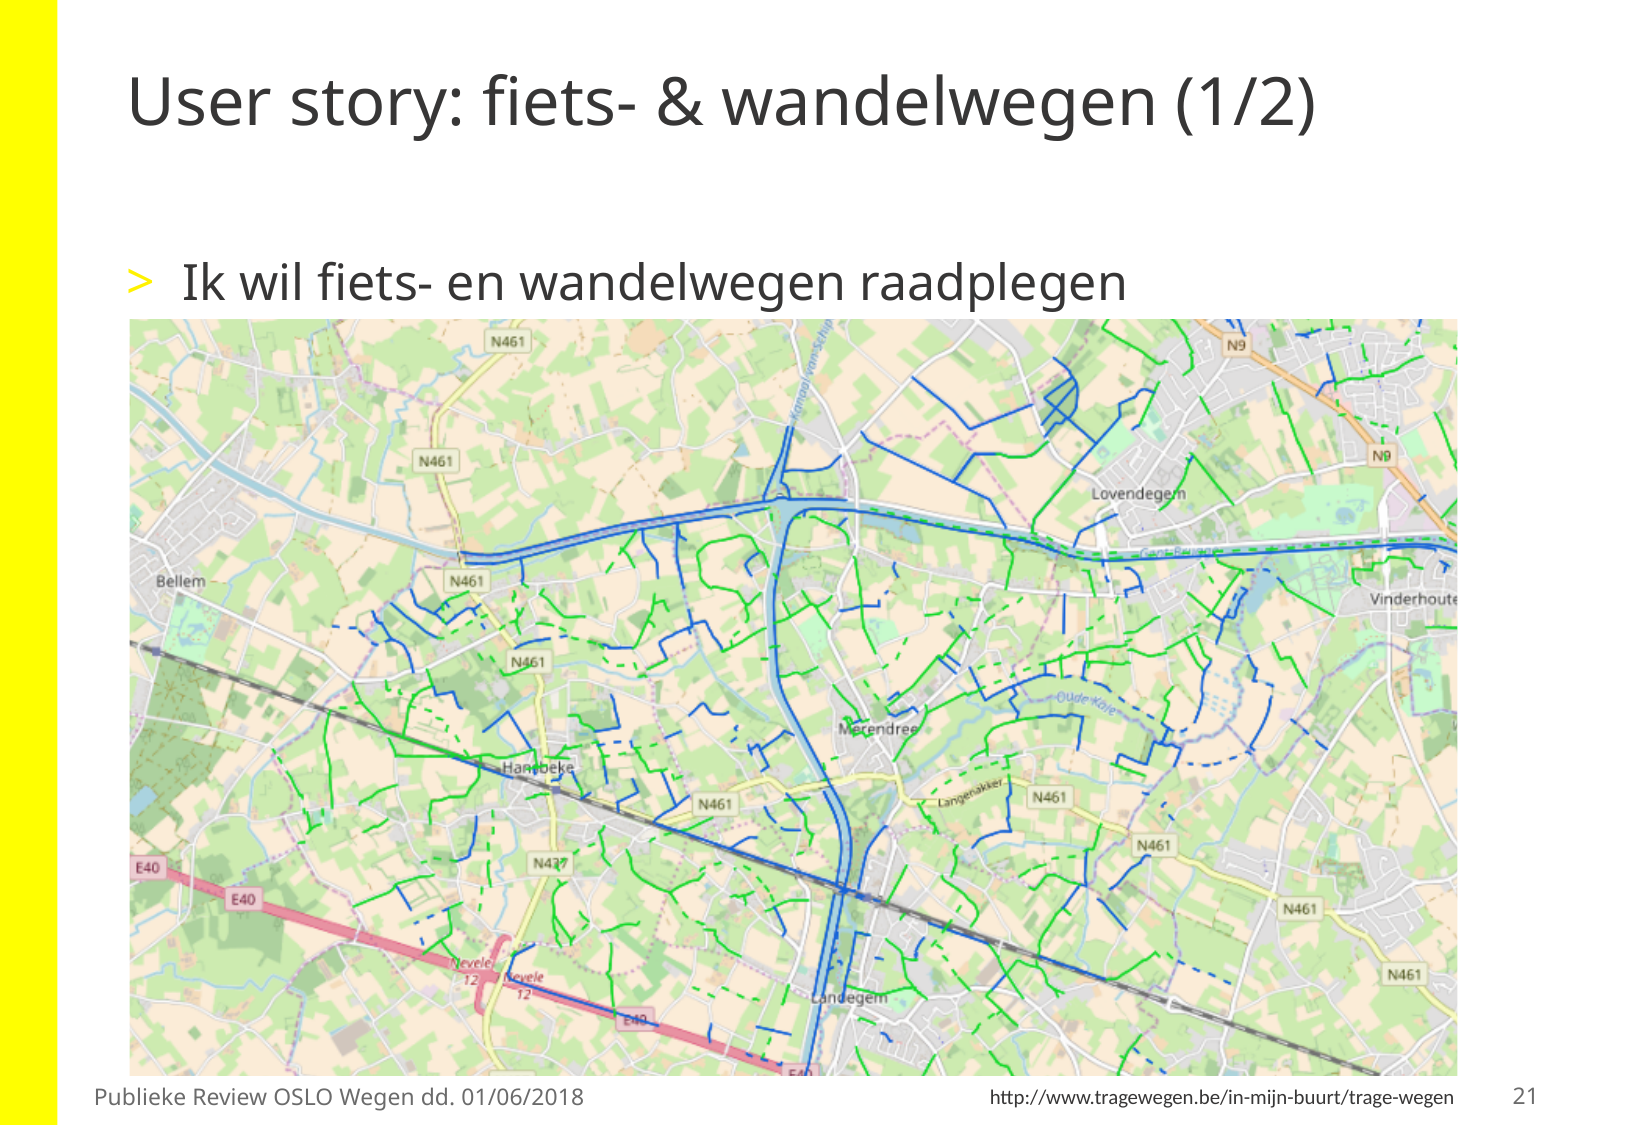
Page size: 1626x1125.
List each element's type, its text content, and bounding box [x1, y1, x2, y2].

text_box http://www.tragewegen.be/in-mijn-buurt/trage-wegen [975, 1075, 1470, 1116]
title User story: fiets- & wandelwegen (1/2) [111, 59, 1514, 222]
slide_number 21 [1424, 1075, 1548, 1120]
picture [129, 318, 1458, 1076]
footer Publieke Review OSLO Wegen dd. 01/06/2018 [78, 1083, 975, 1113]
list Ik wil fiets- en wandelwegen raadplegen [111, 243, 1514, 1063]
